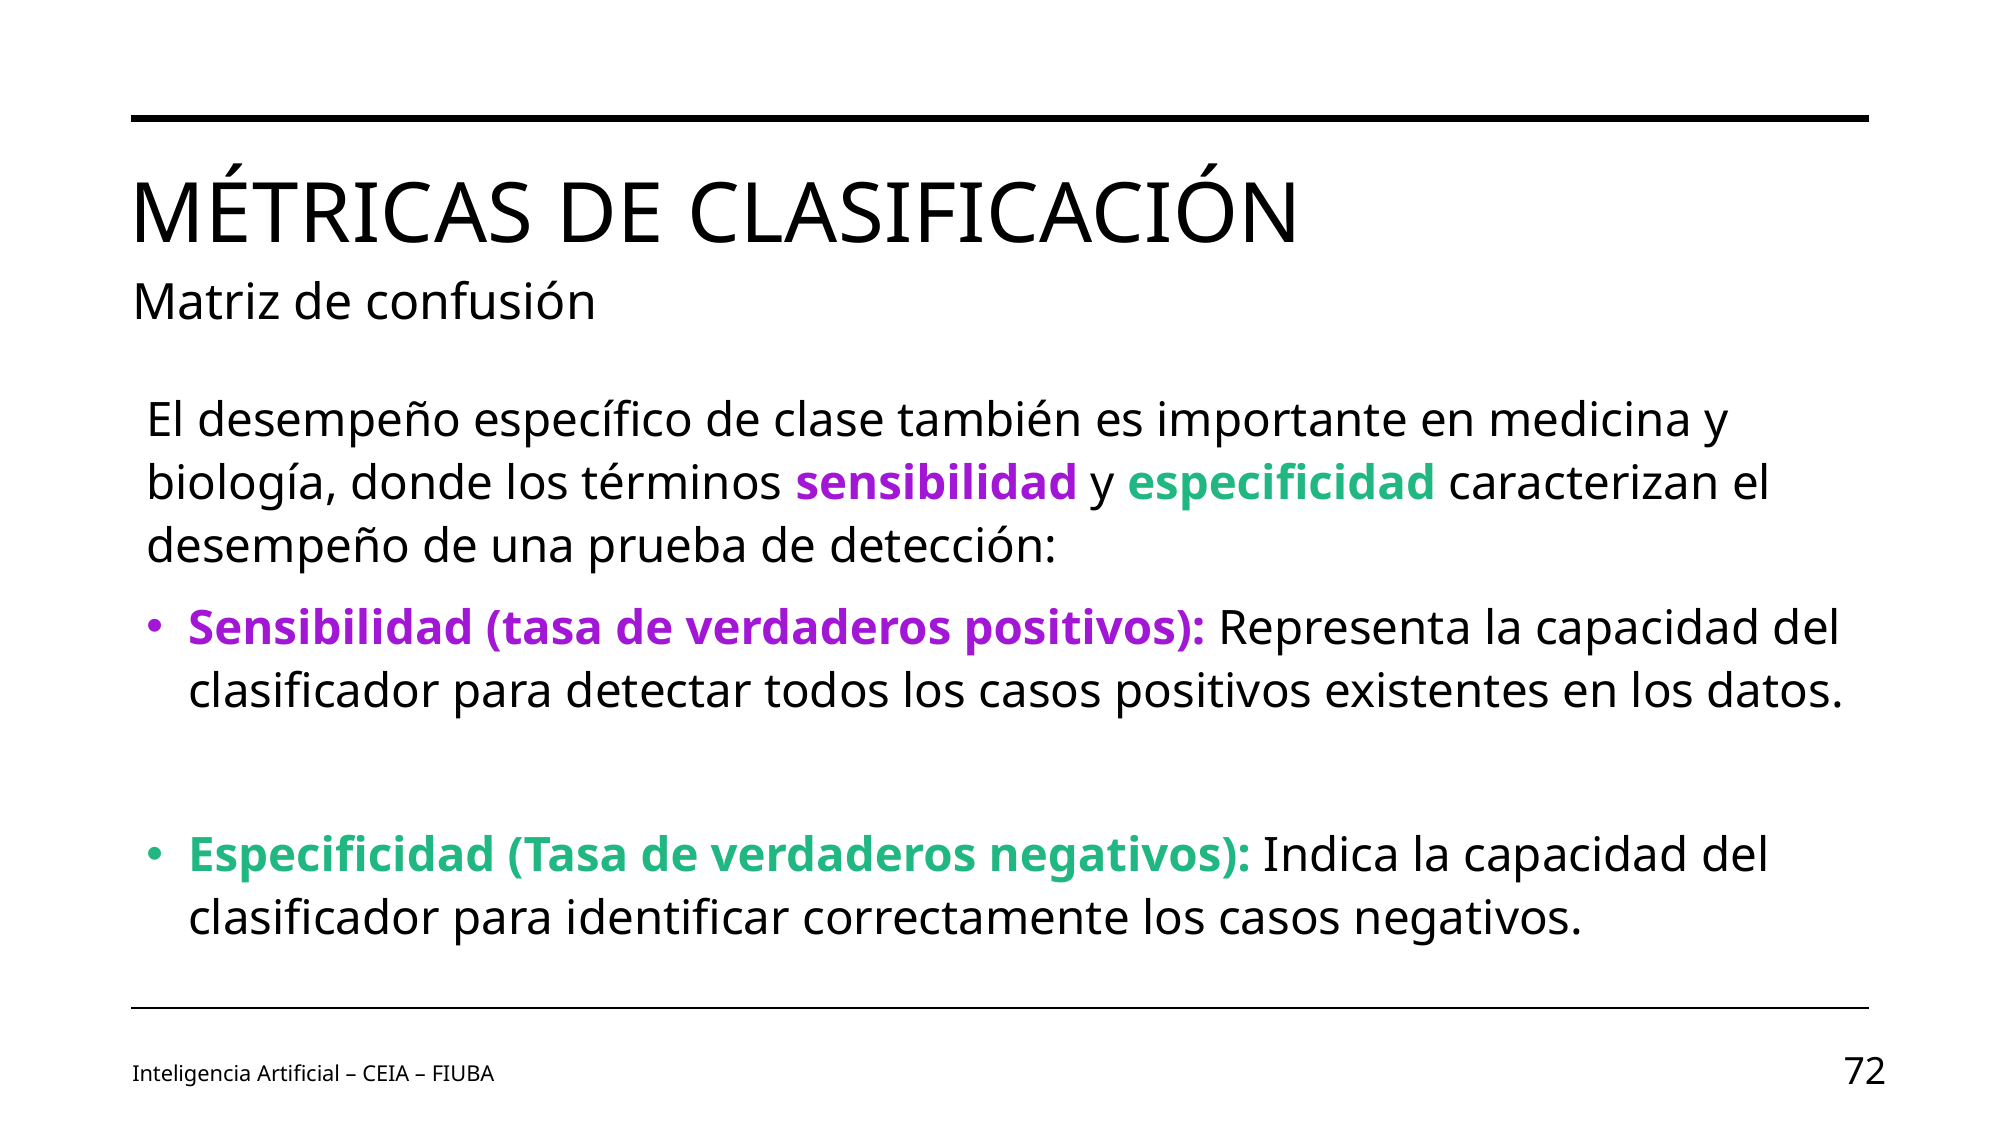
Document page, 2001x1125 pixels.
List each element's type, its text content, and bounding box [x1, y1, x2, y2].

slide_number 72 [1791, 1042, 1902, 1103]
footer Inteligencia Artificial – CEIA – FIUBA [117, 1042, 862, 1103]
title Métricas de clasificación [114, 151, 1869, 377]
text_box Matriz de confusión [117, 262, 1375, 337]
